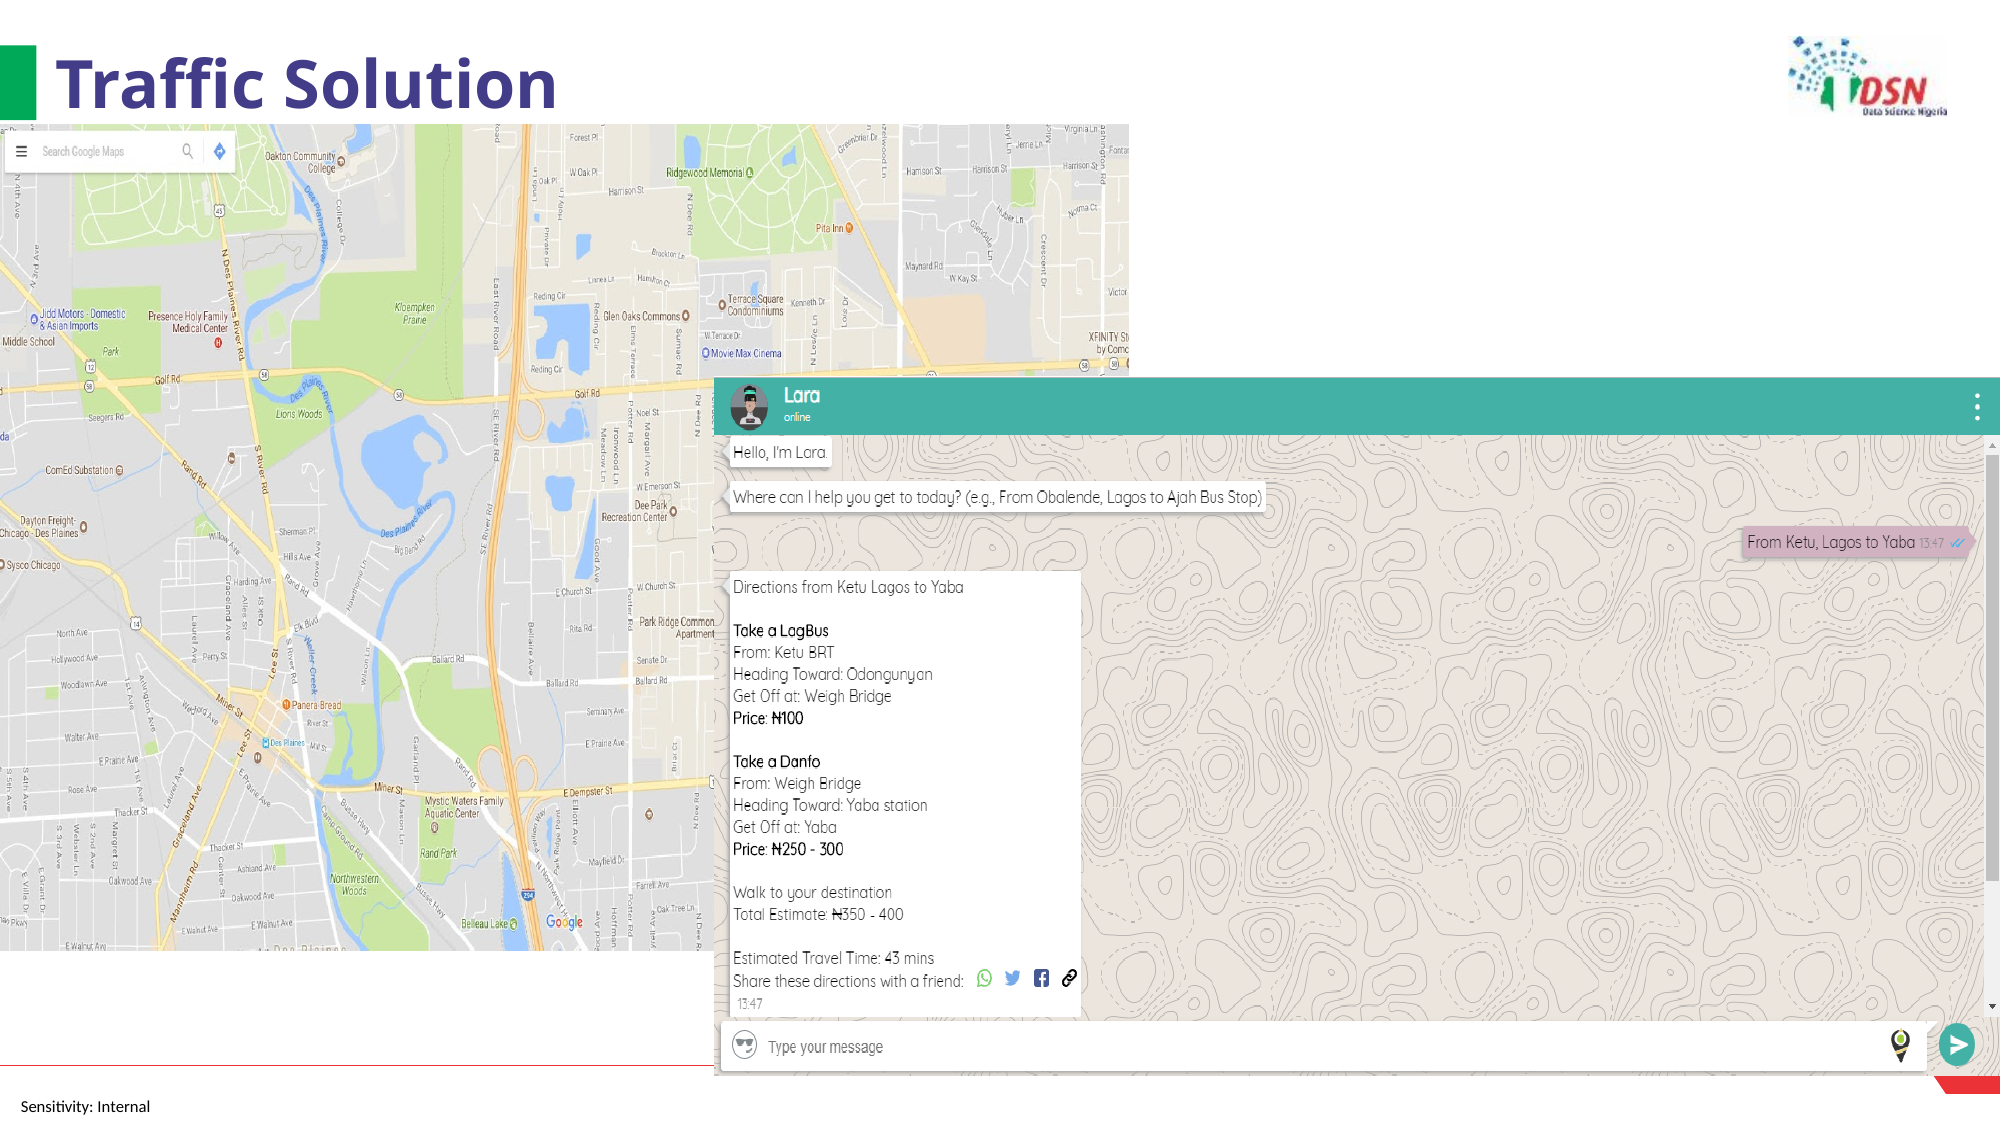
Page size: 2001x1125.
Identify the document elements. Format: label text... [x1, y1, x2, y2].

title Traffic Solution [53, 49, 1947, 125]
picture [0, 124, 2000, 1076]
picture [1788, 36, 1947, 49]
